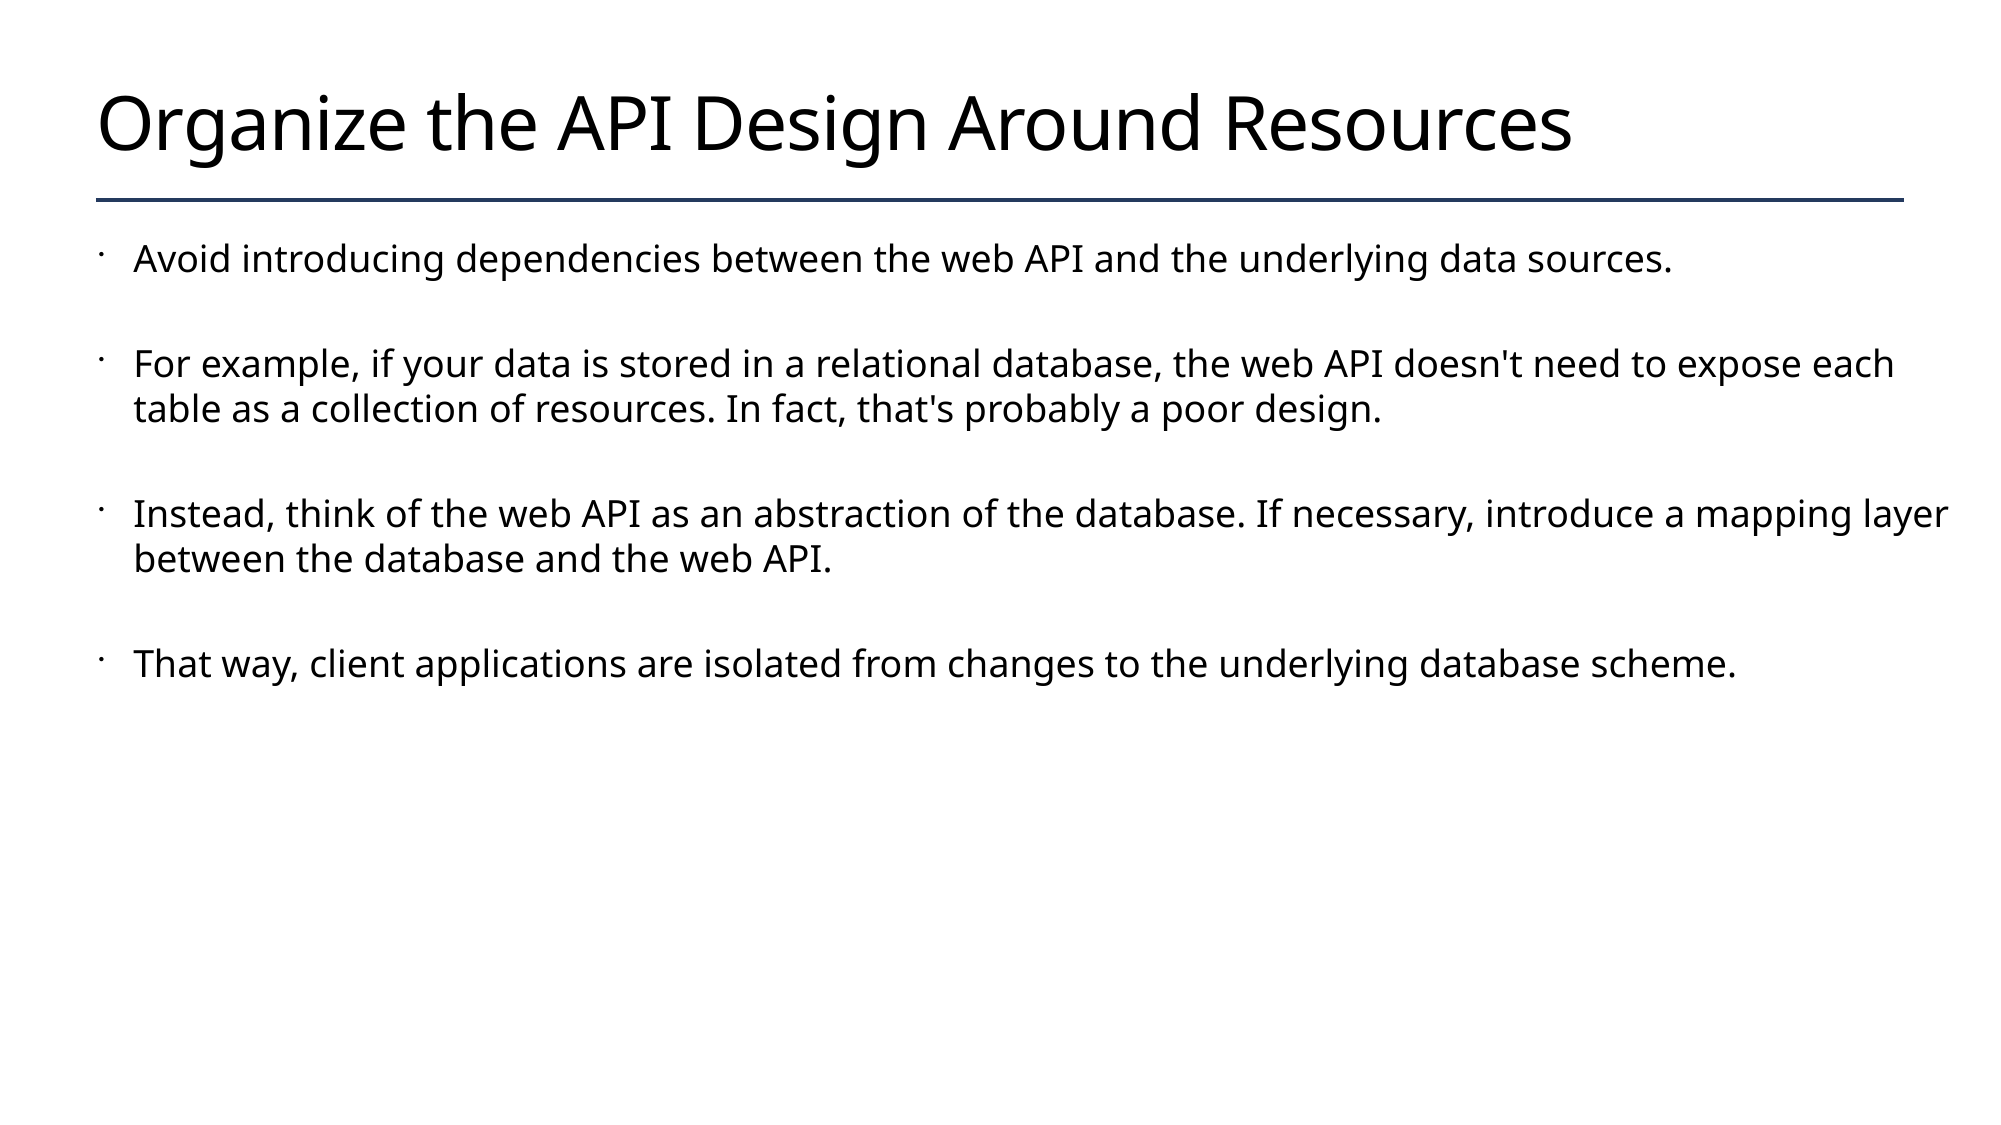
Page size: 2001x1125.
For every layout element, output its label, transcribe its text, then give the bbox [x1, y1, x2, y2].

title Organize the API Design Around Resources [96, 75, 1904, 166]
list Avoid introducing dependencies between the web API and the underlying data sources. For example, if your data is stored in a relational database, the web API doesn't need to expose each table as a collection of resources. In fact, that's probably a poor design. Instead, think of the web API as an abstraction of the database. If necessary, introduce a mapping layer between the database and the web API. That way, client applications are isolated from changes to the underlying database scheme. [95, 235, 1961, 699]
